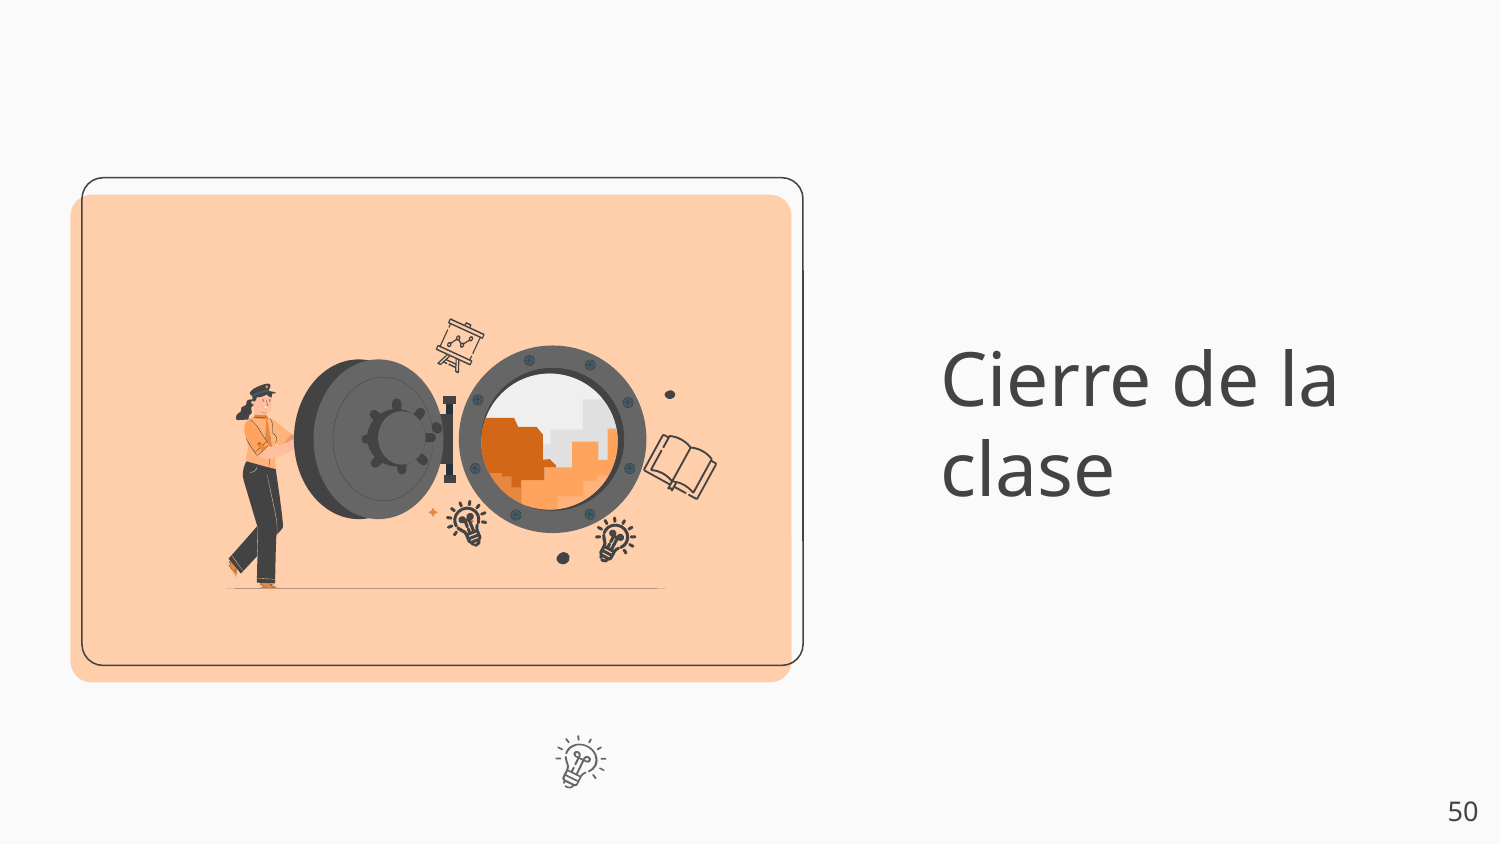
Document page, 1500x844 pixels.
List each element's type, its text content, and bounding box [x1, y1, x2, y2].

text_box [438, 320, 478, 372]
slide_number ‹#› [1403, 779, 1494, 844]
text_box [225, 345, 677, 589]
title Cierre de la clase [925, 272, 1362, 572]
text_box [681, 438, 717, 500]
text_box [552, 735, 606, 792]
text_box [447, 500, 489, 548]
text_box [593, 516, 635, 565]
